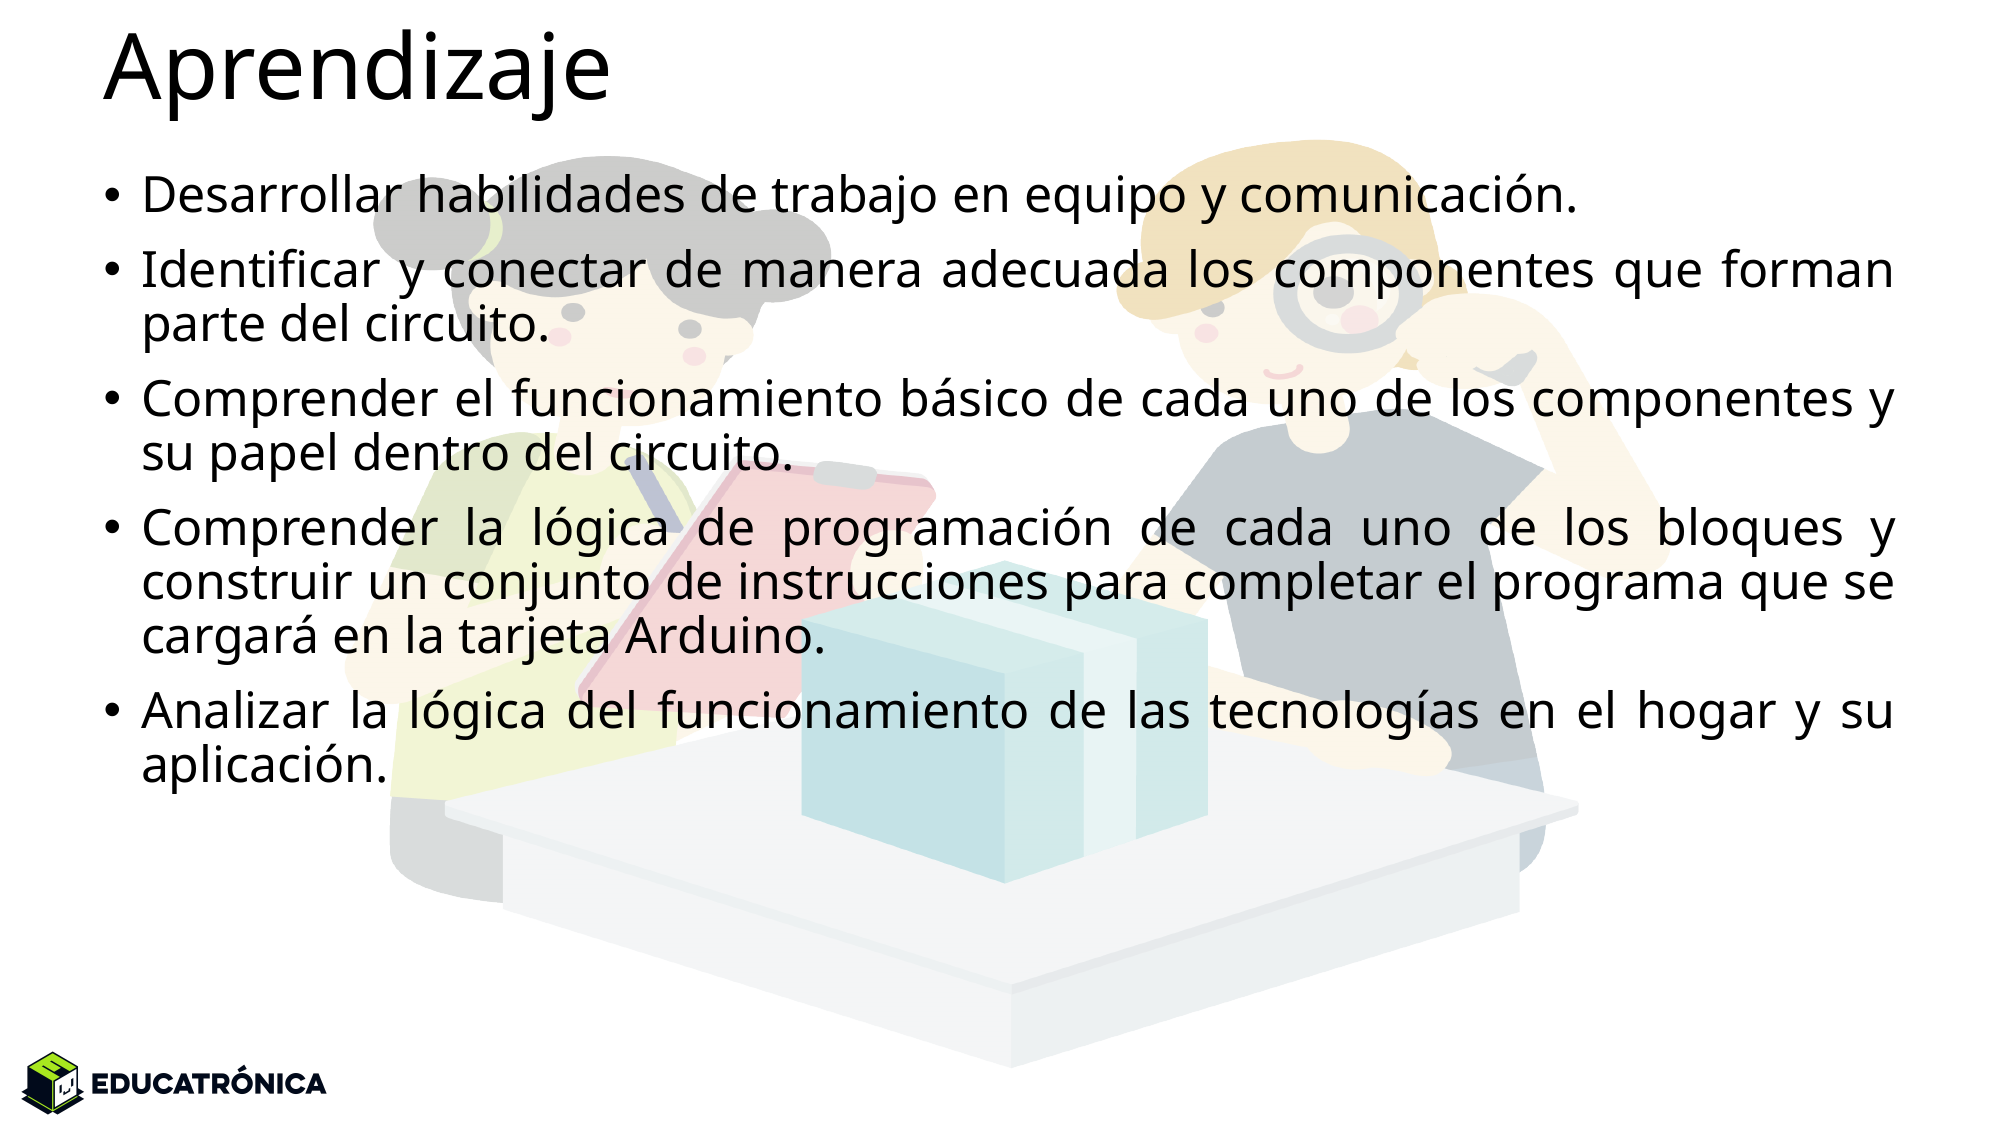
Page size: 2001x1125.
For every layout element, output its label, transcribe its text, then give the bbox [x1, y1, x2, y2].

list Desarrollar habilidades de trabajo en equipo y comunicación. Identificar y conectar de manera adecuada los componentes que forman parte del circuito. Comprender el funcionamiento básico de cada uno de los componentes y su papel dentro del circuito. Comprender la lógica de programación de cada uno de los bloques y construir un conjunto de instrucciones para completar el programa que se cargará en la tarjeta Arduino. Analizar la lógica del funcionamiento de las tecnologías en el hogar y su aplicación. [88, 162, 1912, 1037]
title Aprendizaje [88, 7, 1912, 133]
picture [19, 1048, 330, 1118]
